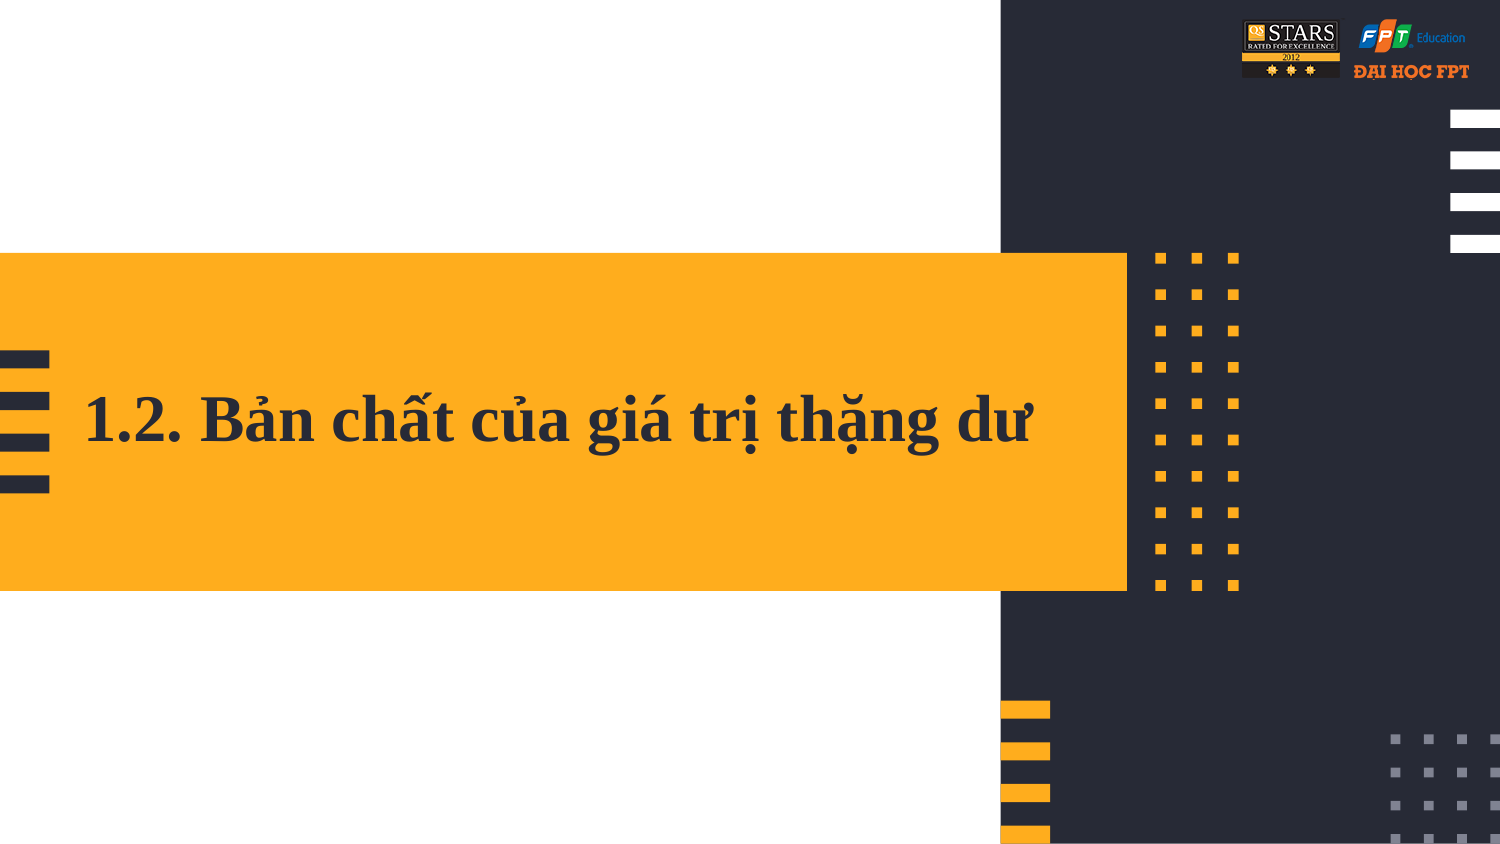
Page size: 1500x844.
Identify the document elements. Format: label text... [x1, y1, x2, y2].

picture [1242, 18, 1469, 80]
title 1.2. Bản chất của giá trị thặng dư [83, 313, 1160, 457]
